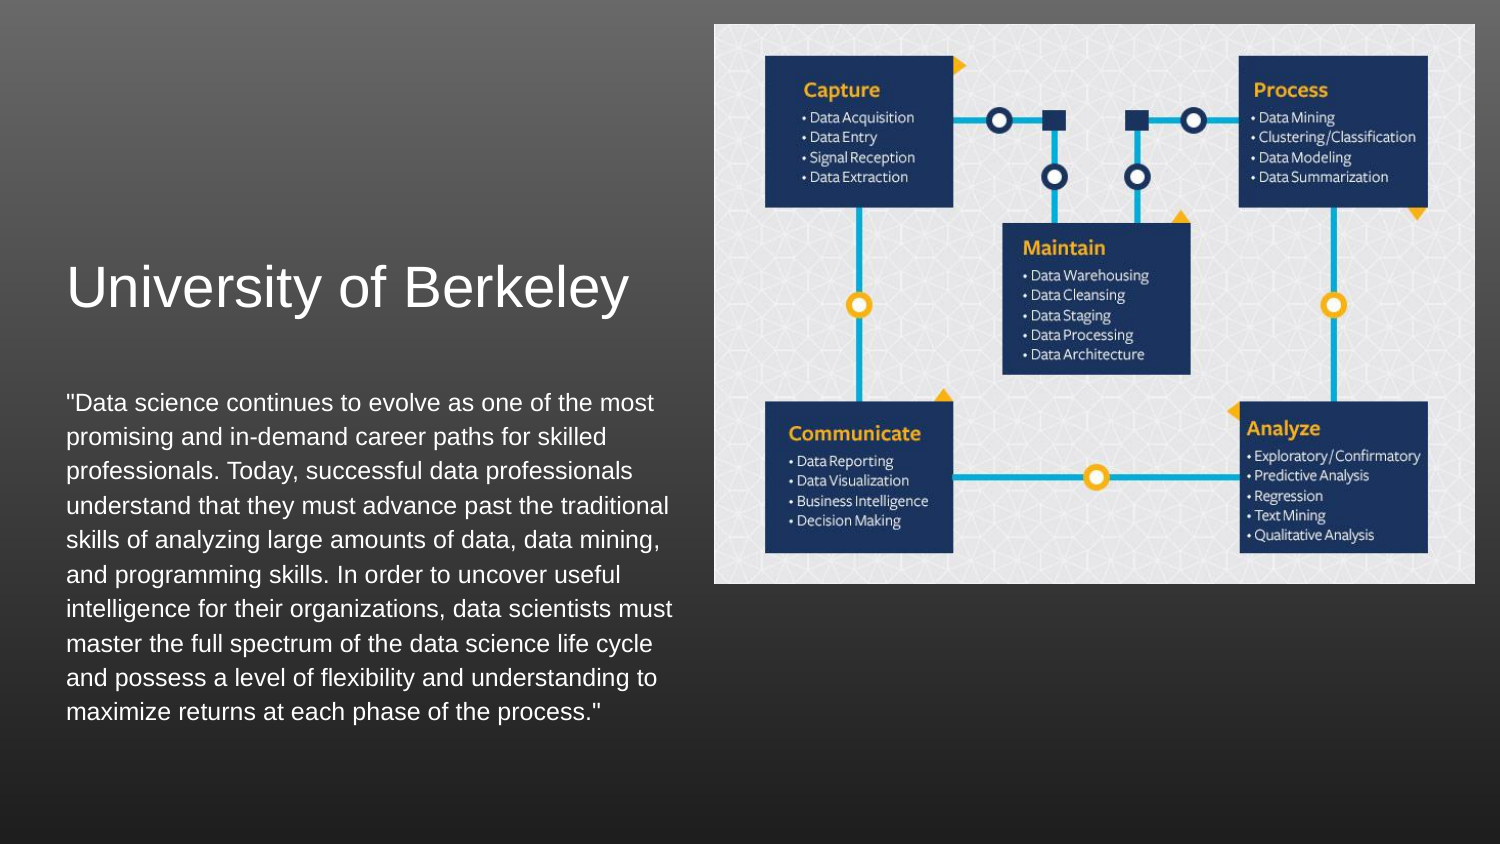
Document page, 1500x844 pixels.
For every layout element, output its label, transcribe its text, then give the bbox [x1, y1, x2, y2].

picture [713, 24, 1476, 584]
title University of Berkeley [51, 33, 690, 335]
list "Data science continues to evolve as one of the most promising and in-demand career paths for skilled professionals. Today, successful data professionals understand that they must advance past the traditional skills of analyzing large amounts of data, data mining, and programming skills. In order to uncover useful intelligence for their organizations, data scientists must master the full spectrum of the data science life cycle and possess a level of flexibility and understanding to maximize returns at each phase of the process." [51, 366, 690, 750]
